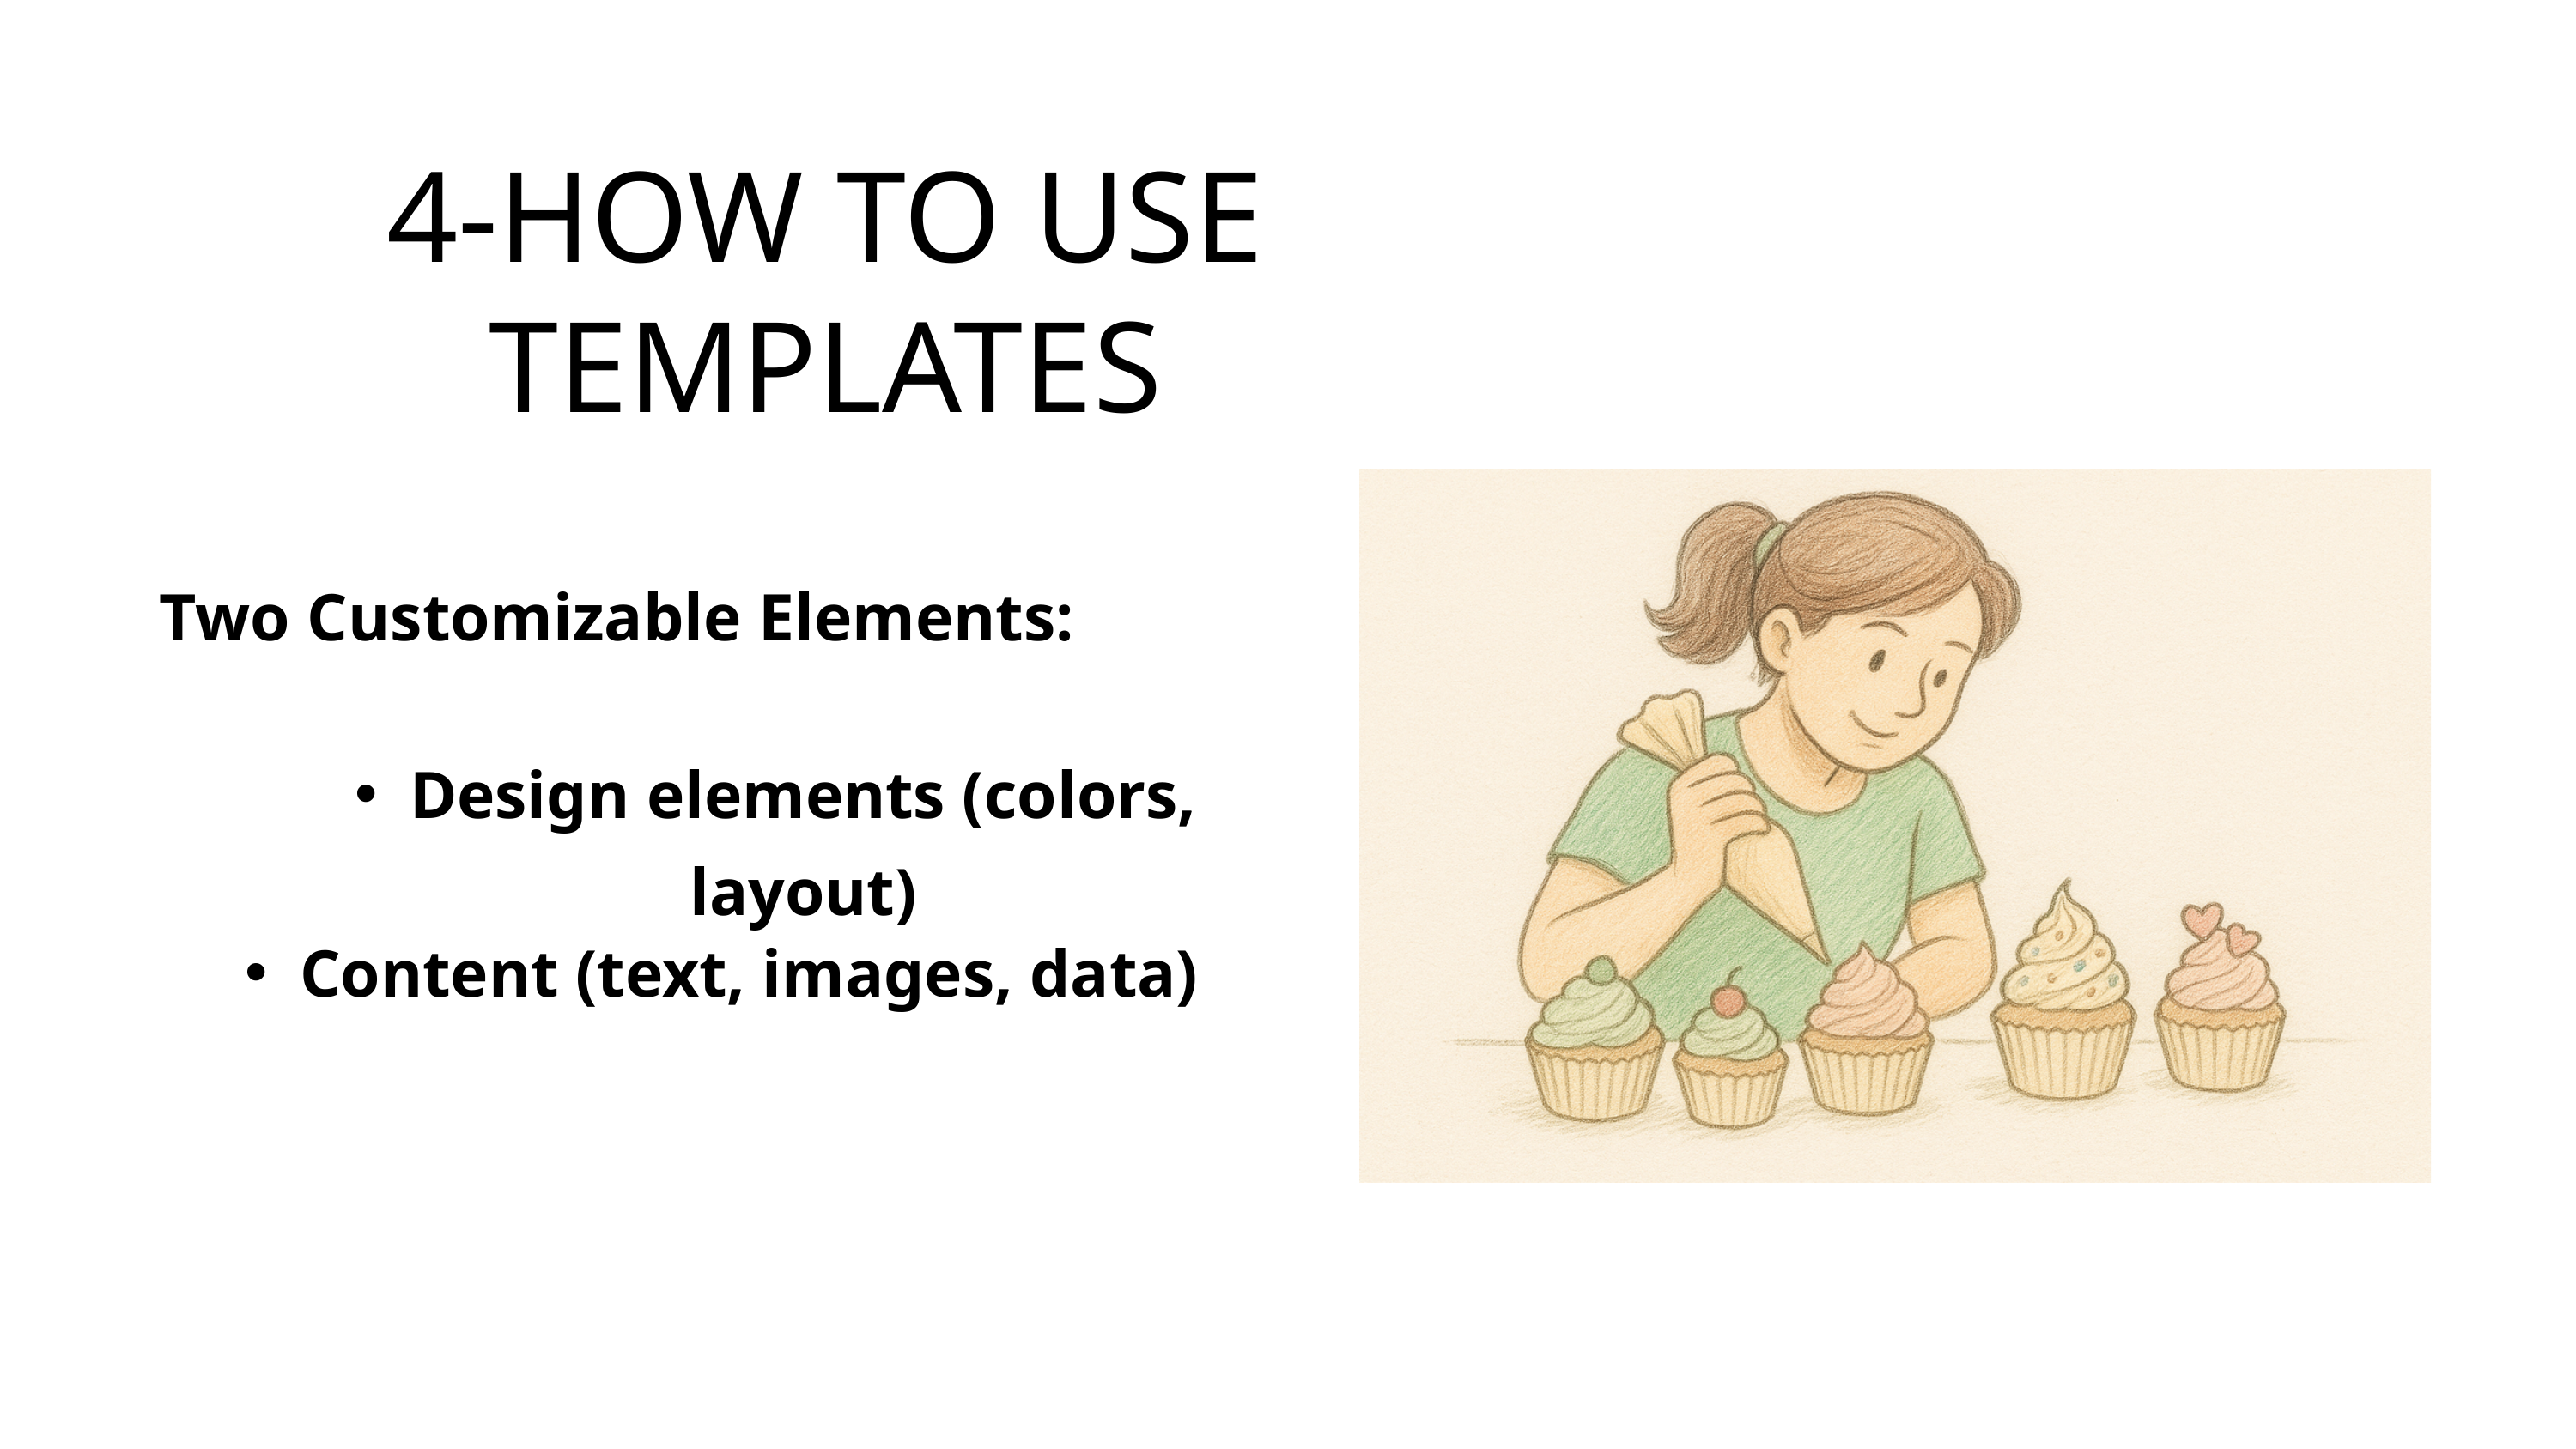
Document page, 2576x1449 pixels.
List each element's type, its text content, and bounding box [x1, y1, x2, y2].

text_box 4-HOW TO USE TEMPLATES [204, 136, 1447, 438]
text_box Content (text, images, data) [190, 912, 1307, 1009]
text_box Two Customizable Elements: [58, 556, 1176, 654]
text_box [1359, 469, 2432, 1183]
text_box Design elements (colors, layout) [190, 735, 1307, 912]
